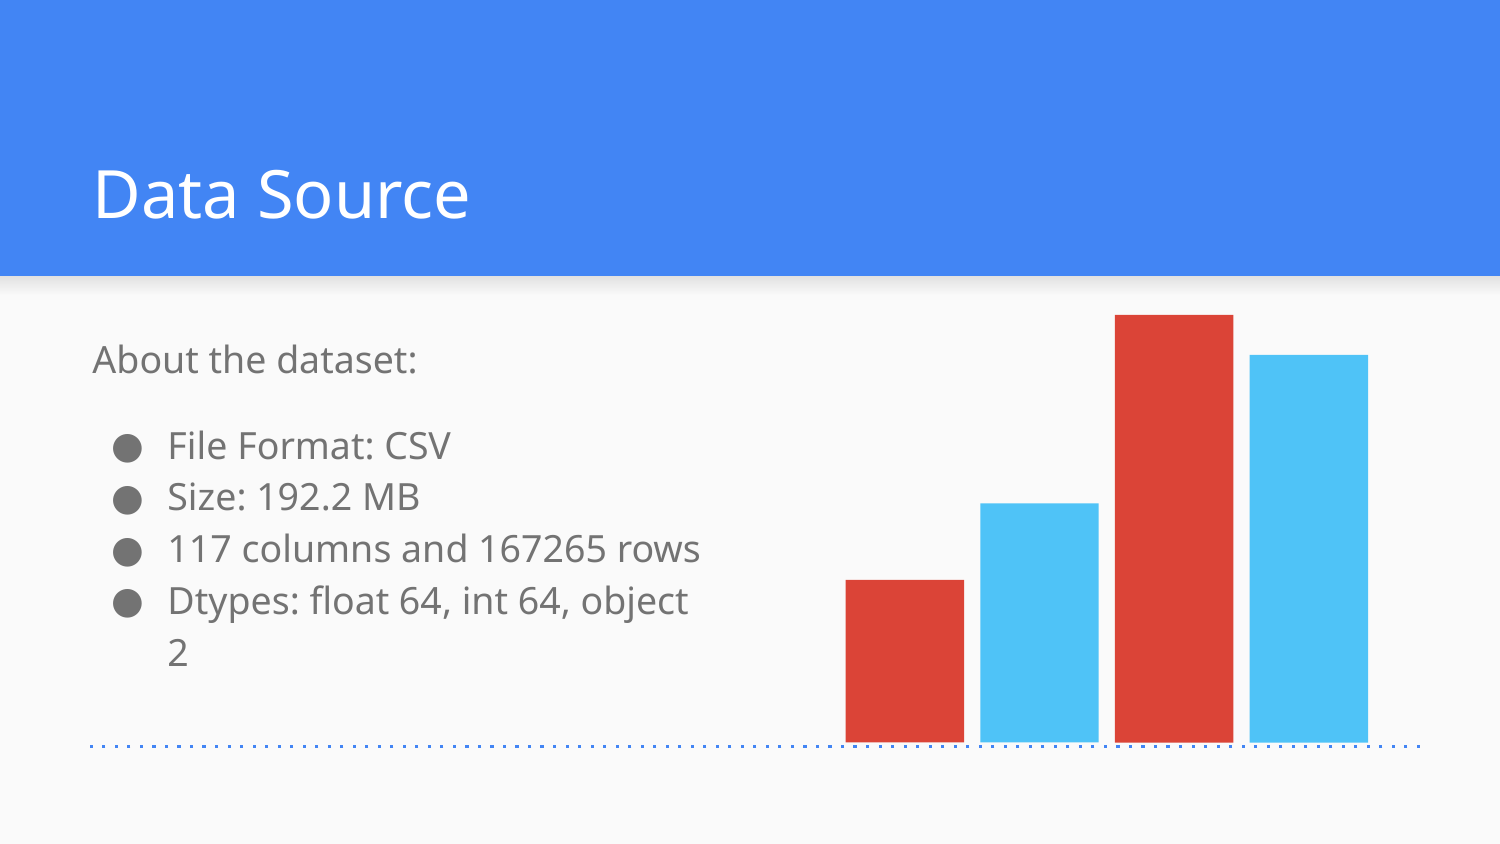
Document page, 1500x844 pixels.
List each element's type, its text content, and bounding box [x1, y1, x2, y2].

list About the dataset: File Format: CSV Size: 192.2 MB 117 columns and 167265 rows Dtypes: float 64, int 64, object 2 [77, 314, 734, 760]
text_box [845, 579, 965, 743]
text_box [980, 503, 1099, 743]
text_box [1114, 314, 1234, 743]
title Data Source [77, 121, 1427, 248]
text_box [1249, 354, 1369, 743]
